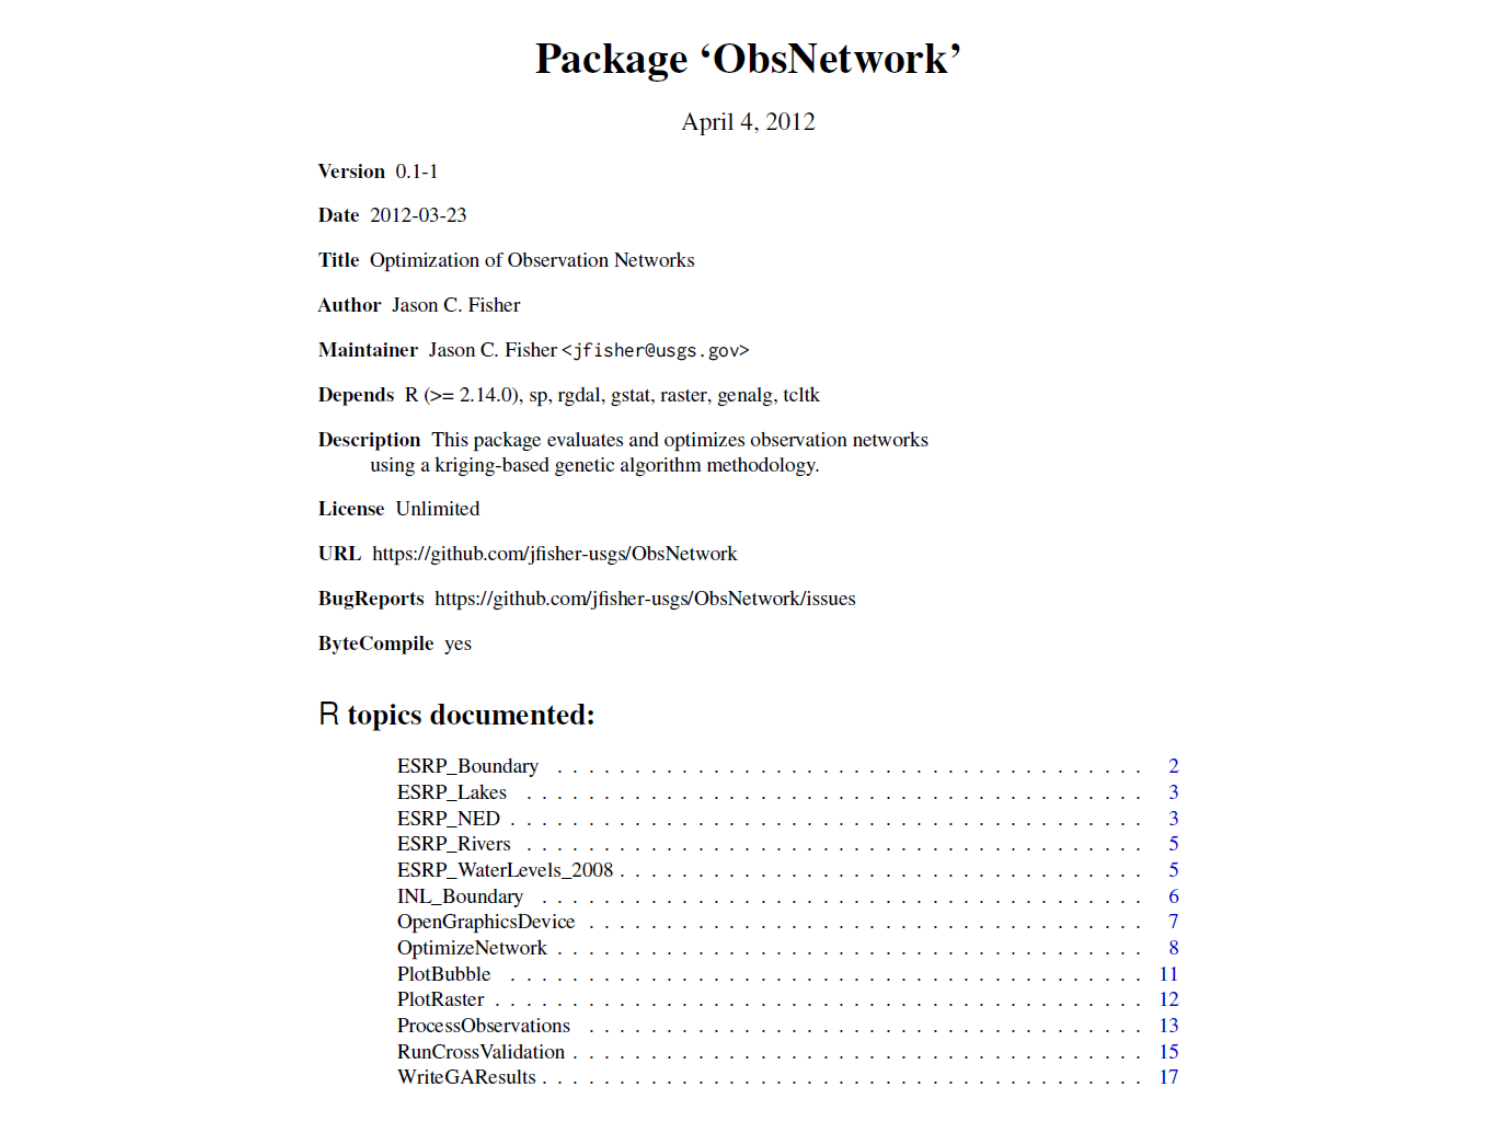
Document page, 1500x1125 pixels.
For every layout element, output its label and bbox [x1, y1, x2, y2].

picture [302, 27, 1198, 1098]
